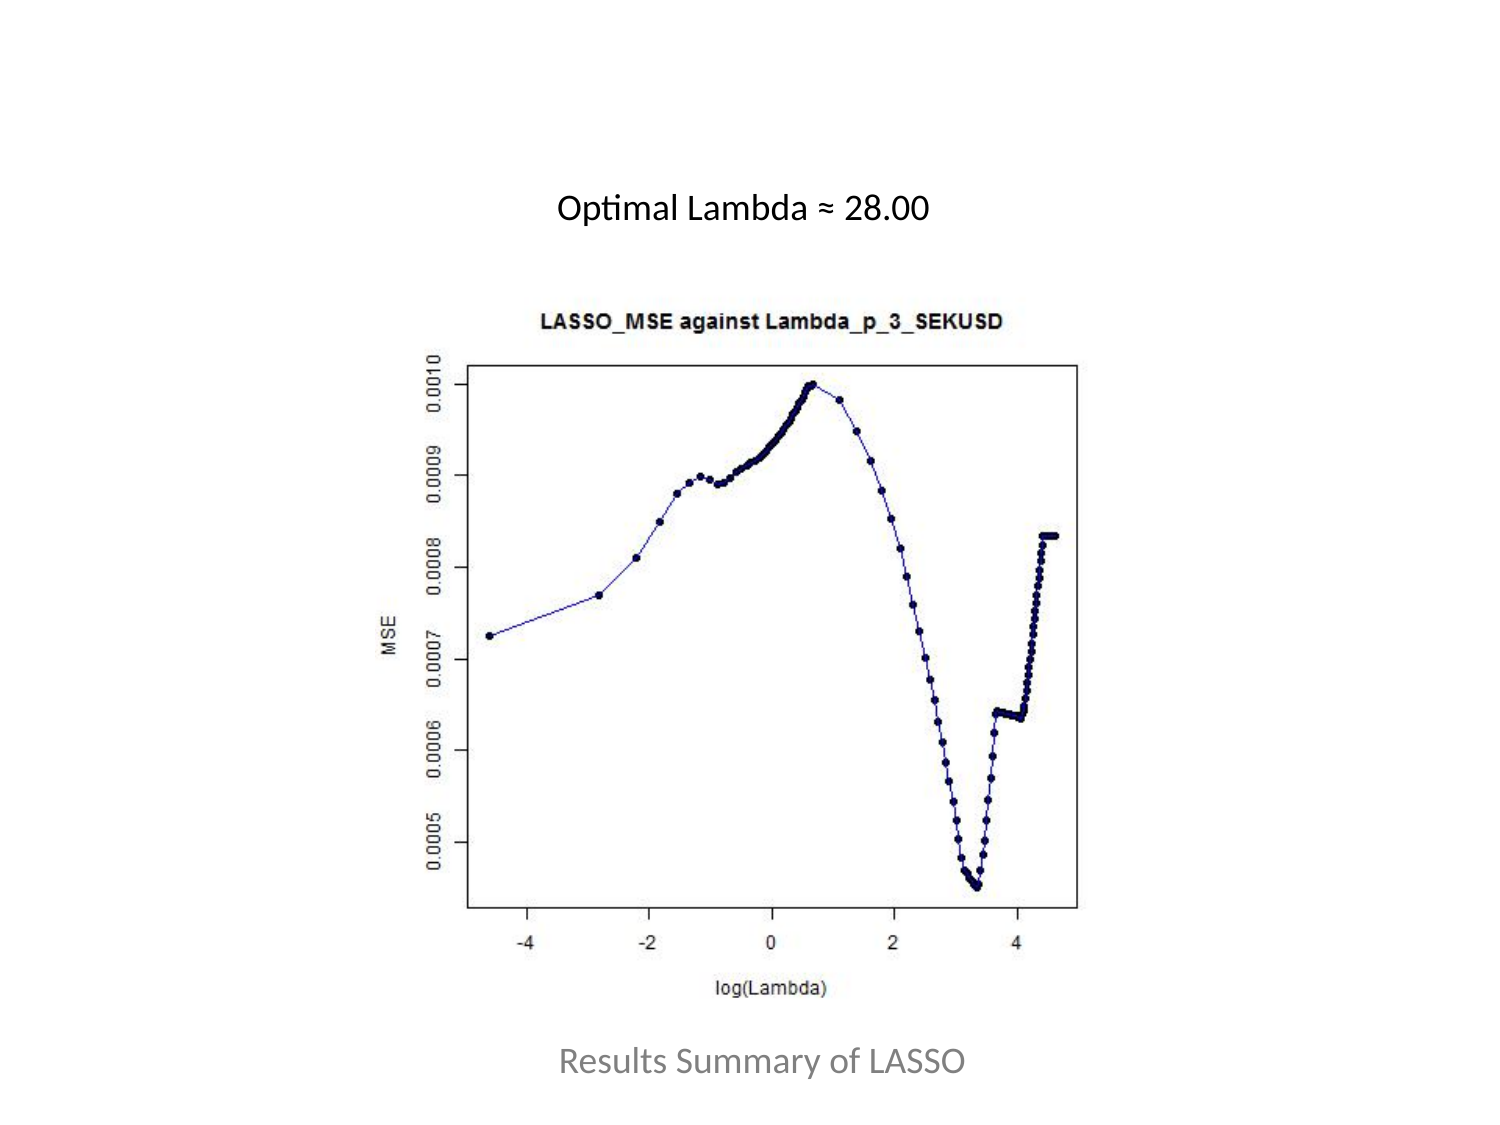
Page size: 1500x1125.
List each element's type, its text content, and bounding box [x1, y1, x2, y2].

text_box Results Summary of LASSO [474, 1031, 1050, 1089]
text_box Optimal Lambda ≈ 28.00 [542, 175, 945, 236]
picture [374, 272, 1126, 1024]
